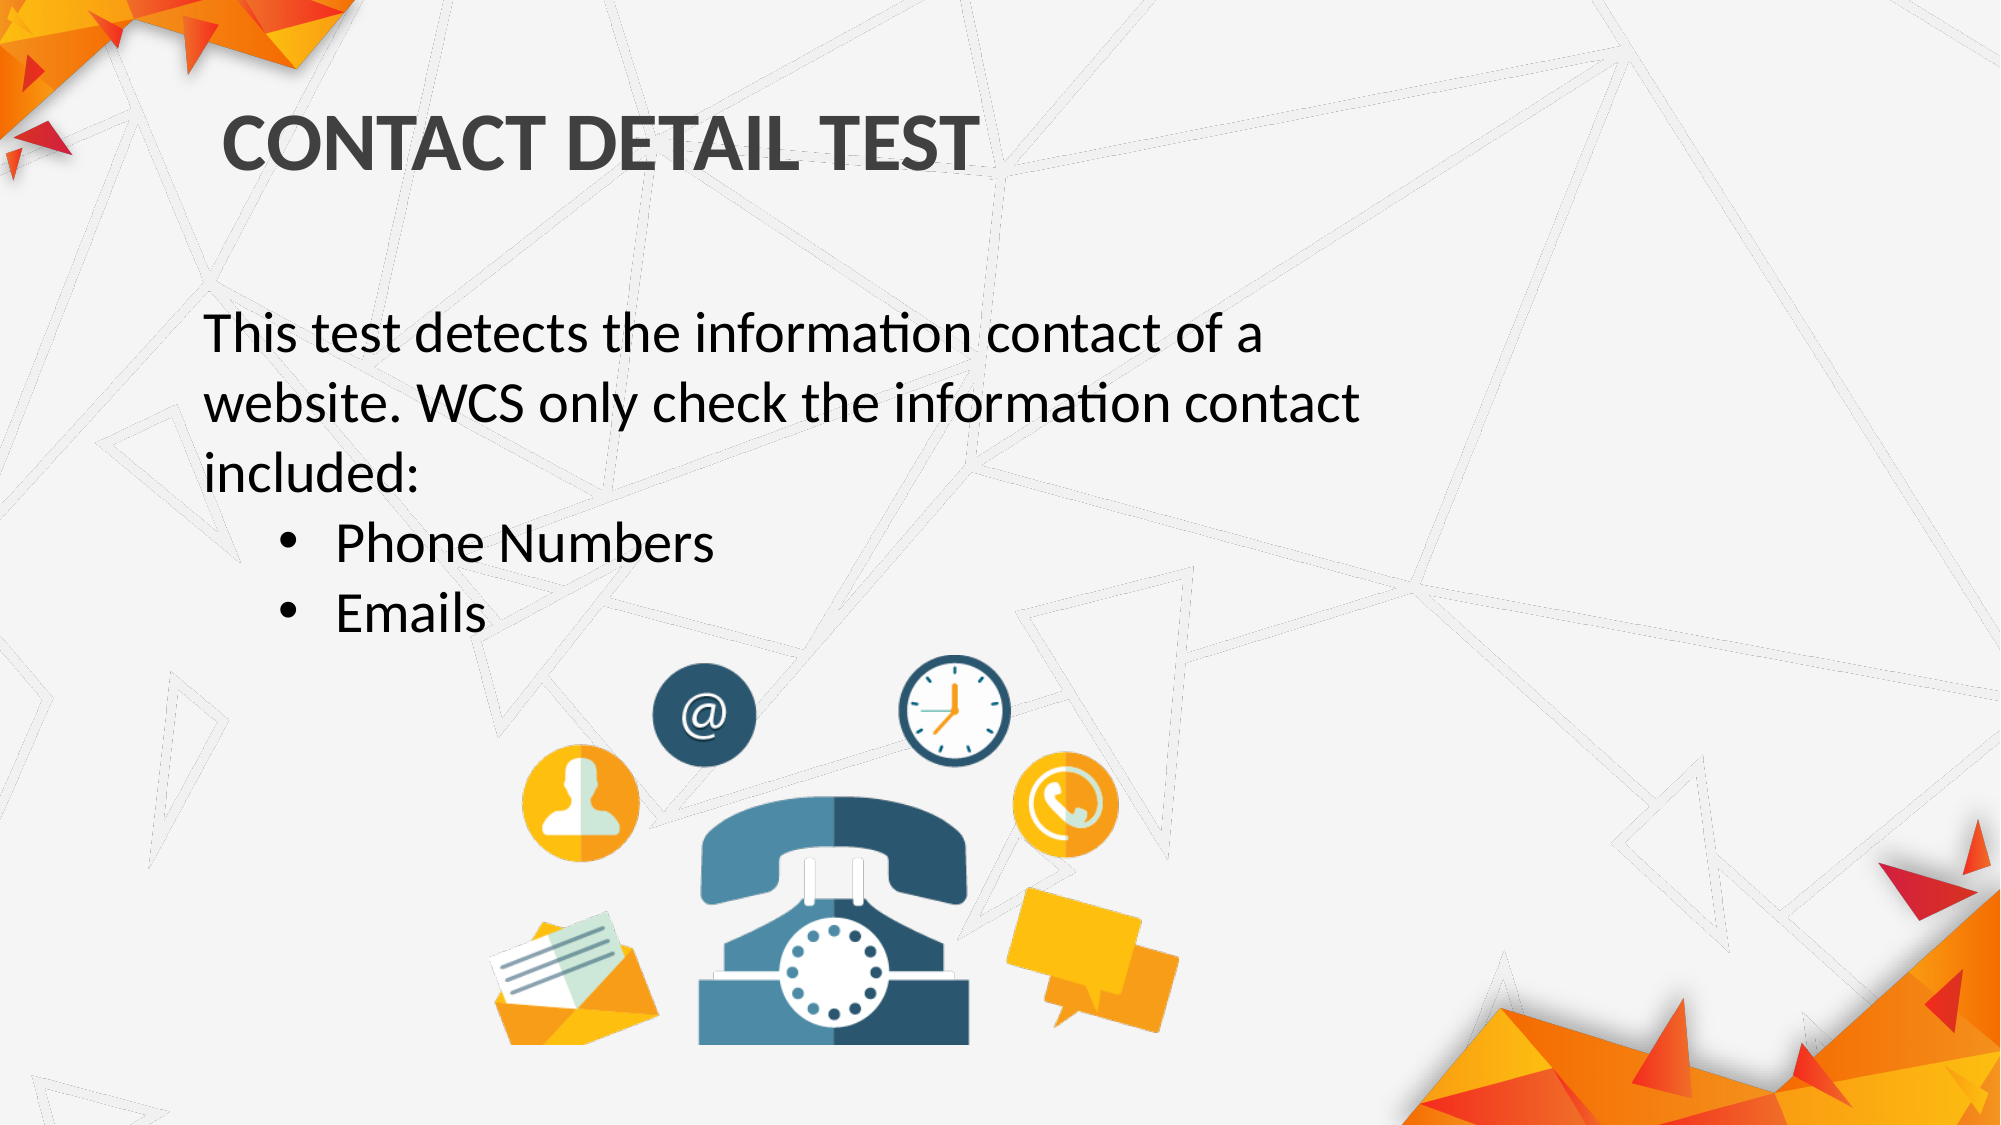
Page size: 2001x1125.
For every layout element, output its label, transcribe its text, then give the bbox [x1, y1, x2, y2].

text_box This test detects the information contact of a website. WCS only check the information contact included: Phone Numbers Emails [188, 286, 1377, 652]
picture [0, 0, 2001, 1125]
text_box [196, 79, 1008, 211]
